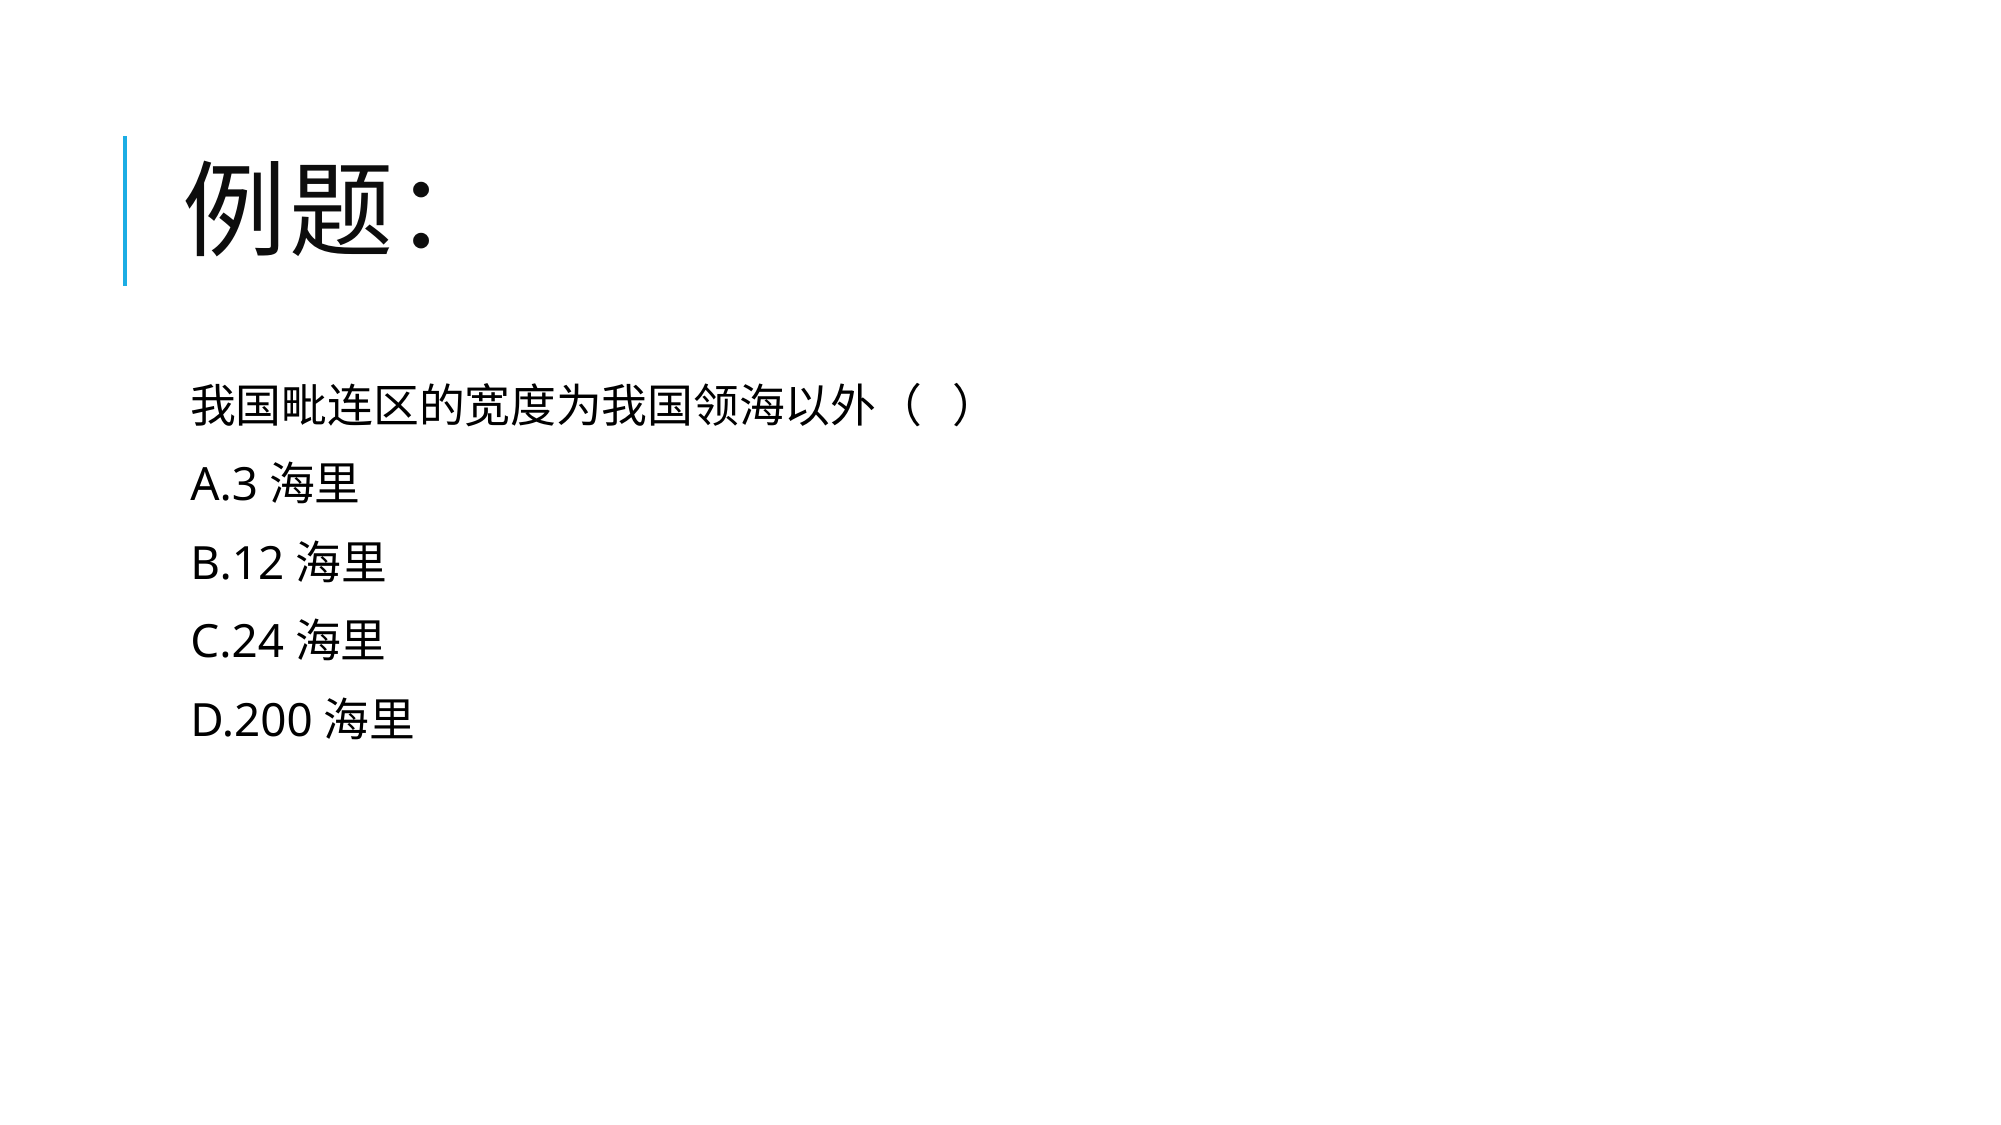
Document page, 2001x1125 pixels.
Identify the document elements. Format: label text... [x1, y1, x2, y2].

list 我国毗连区的宽度为我国领海以外（ ） A.3海里 B.12海里 C.24海里 D.200海里 [168, 375, 1763, 1035]
title 例题： [168, 96, 1763, 342]
